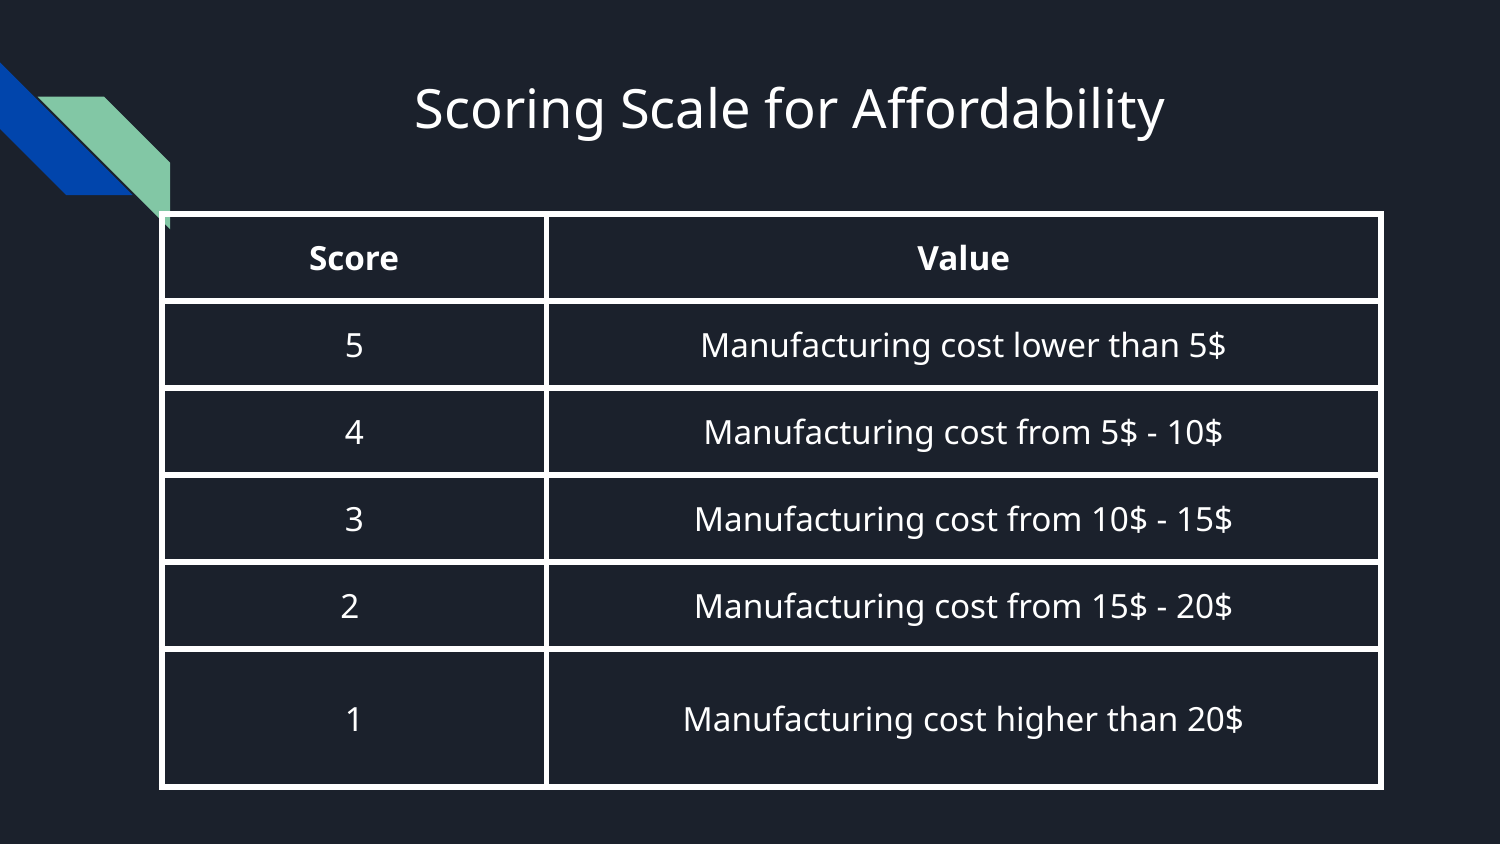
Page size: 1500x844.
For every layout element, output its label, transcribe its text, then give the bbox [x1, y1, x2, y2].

table_cell Manufacturing cost from 10$ - 15$ [549, 478, 1378, 559]
table_cell 5 [165, 304, 544, 385]
table_cell 4 [165, 391, 544, 472]
title Scoring Scale for Affordability [212, 31, 1368, 182]
table_cell Manufacturing cost lower than 5$ [549, 304, 1378, 385]
table_cell Manufacturing cost higher than 20$ [549, 652, 1378, 784]
table_header Value [549, 217, 1378, 298]
table_cell 3 [165, 478, 544, 559]
table_header Score [165, 217, 544, 298]
table_cell 2 [165, 565, 544, 646]
table_cell Manufacturing cost from 15$ - 20$ [549, 565, 1378, 646]
table_cell 1 [165, 652, 544, 784]
table_cell Manufacturing cost from 5$ - 10$ [549, 391, 1378, 472]
